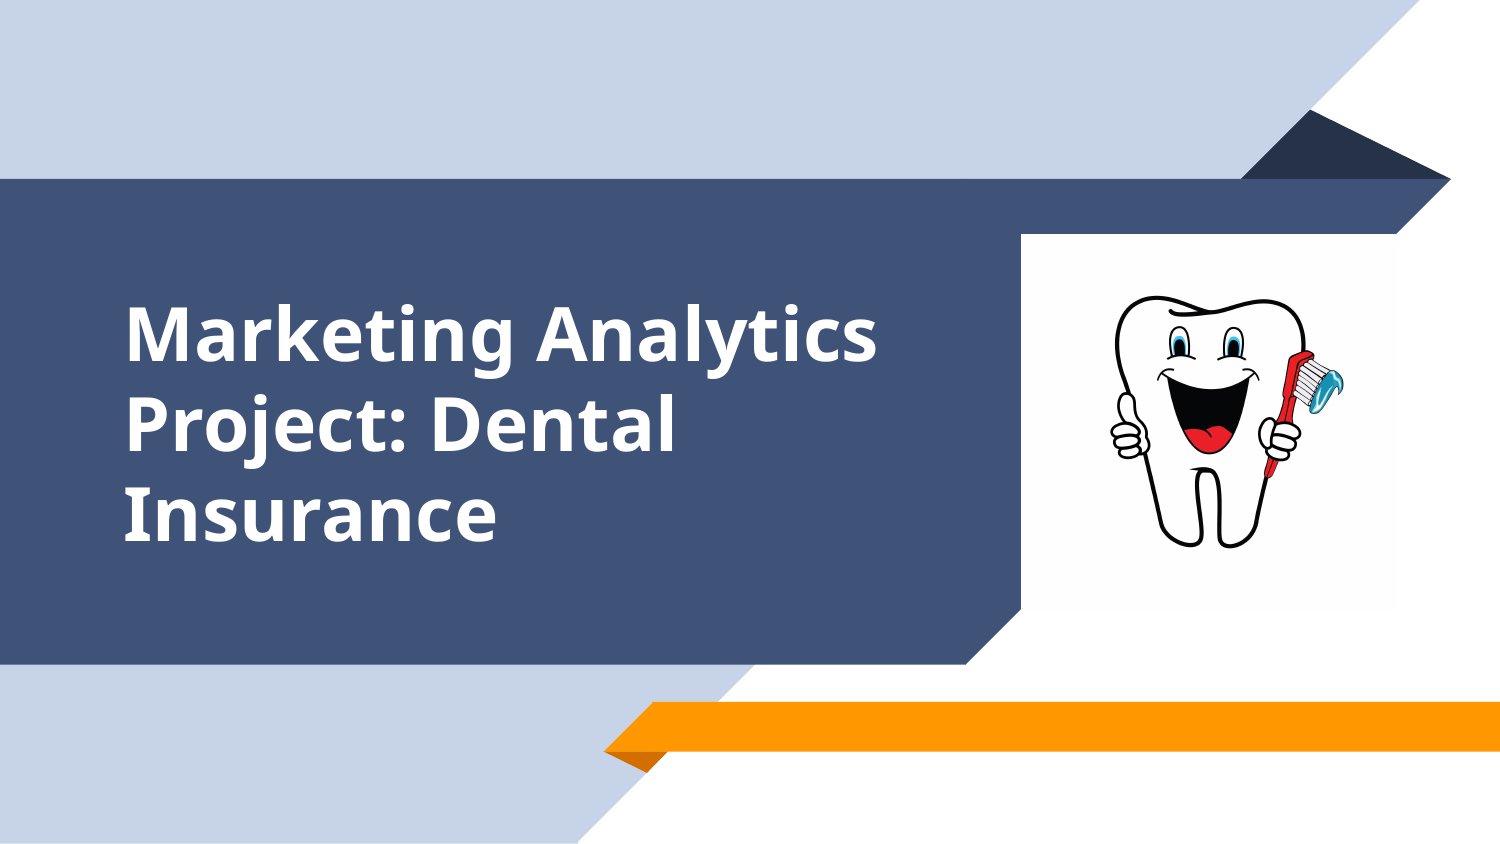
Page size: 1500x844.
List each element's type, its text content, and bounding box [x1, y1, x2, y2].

title Marketing Analytics Project: Dental Insurance [108, 178, 993, 665]
picture [1021, 234, 1397, 610]
